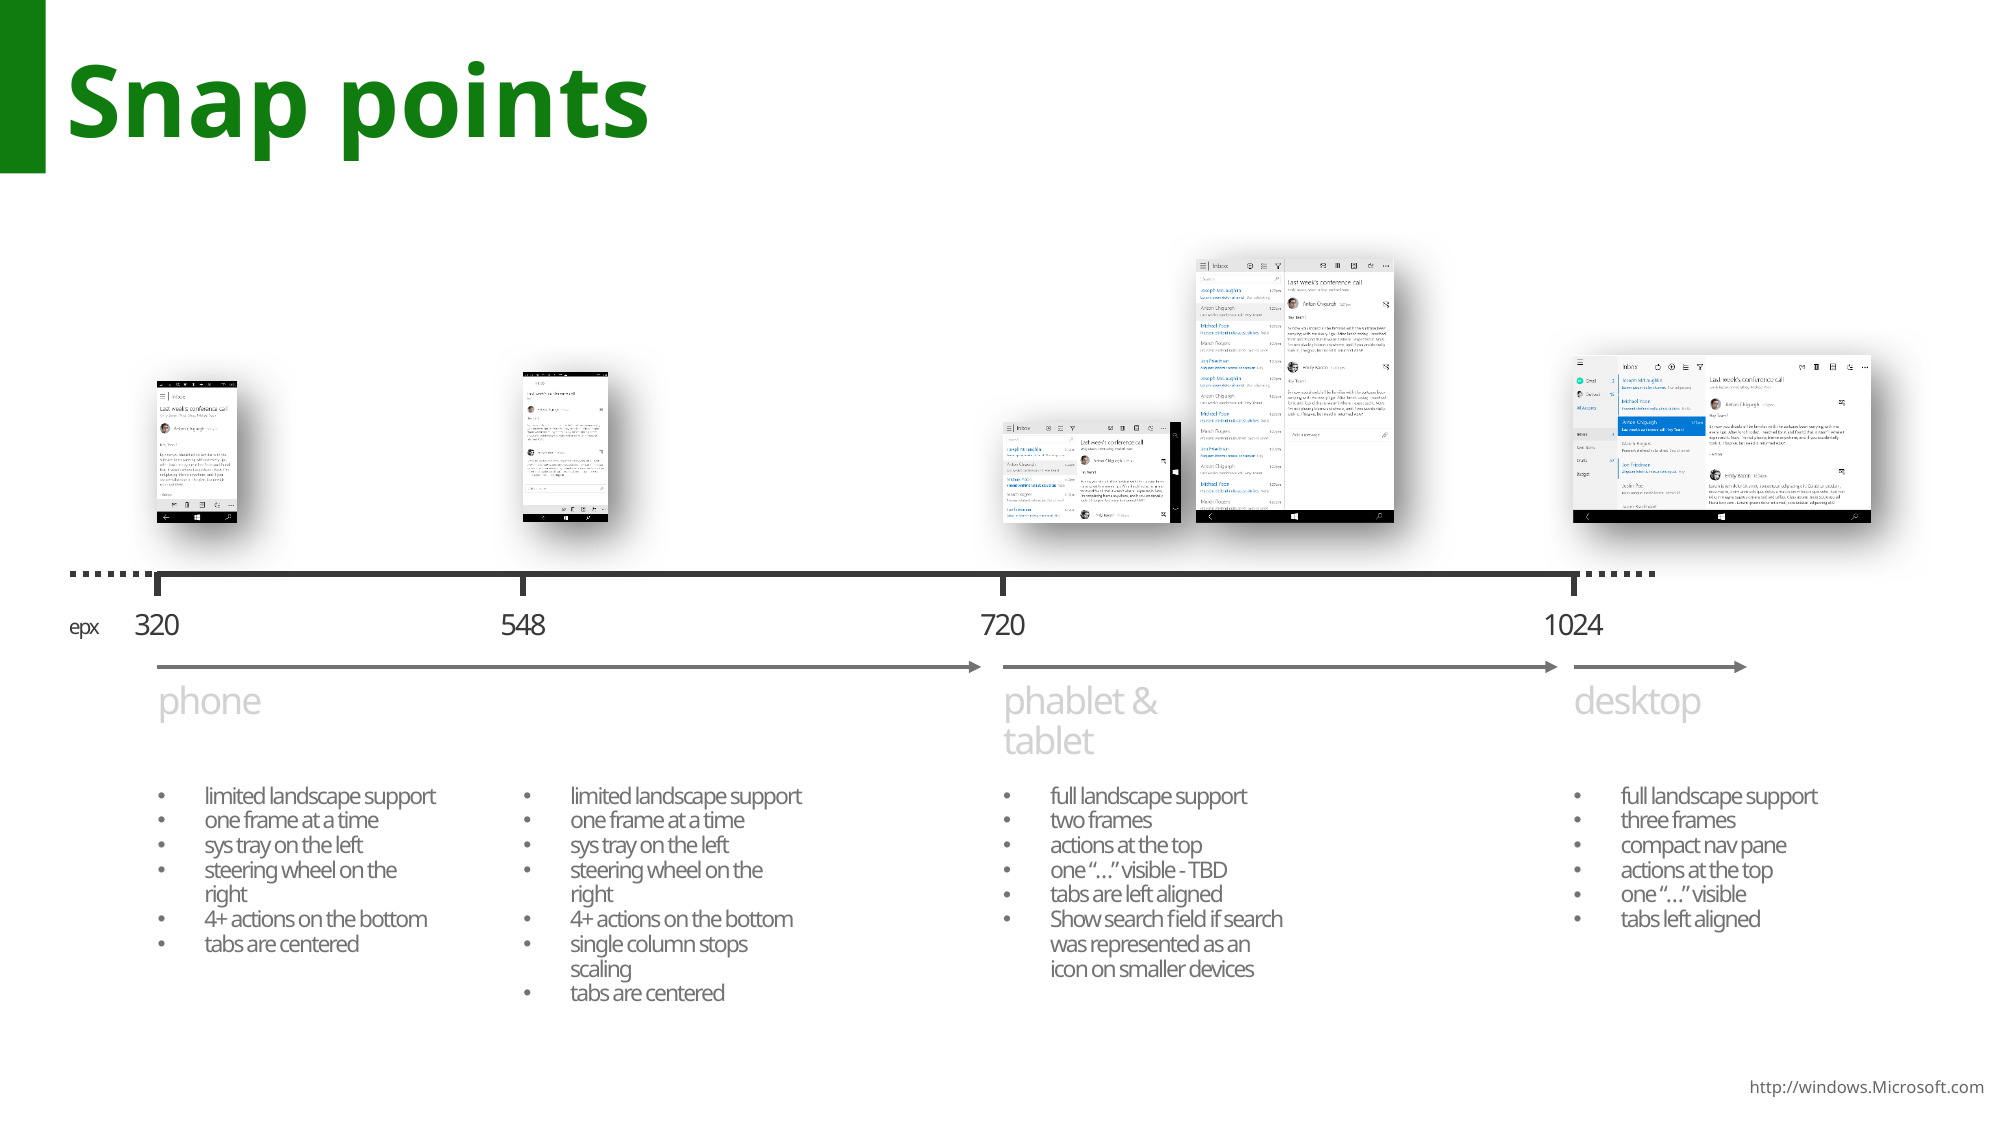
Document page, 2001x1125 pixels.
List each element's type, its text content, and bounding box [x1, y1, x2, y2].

text_box phone [157, 681, 276, 723]
text_box limited landscape support one frame at a time sys tray on the left steering wheel on the right 4+ actions on the bottom single column stops scaling tabs are centered [523, 784, 805, 1007]
text_box full landscape support two frames actions at the top one “…” visible - TBD tabs are left aligned Show search field if search was represented as an icon on smaller devices [1003, 784, 1285, 983]
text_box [70, 571, 1661, 596]
picture [1573, 355, 1871, 523]
text_box epx [69, 616, 110, 639]
picture [1196, 259, 1394, 524]
text_box 320 [106, 609, 209, 642]
text_box phablet & tablet [1003, 681, 1165, 763]
text_box limited landscape support one frame at a time sys tray on the left steering wheel on the right 4+ actions on the bottom tabs are centered [157, 784, 439, 958]
text_box full landscape support three frames compact nav pane actions at the top one “…” visible tabs left aligned [1573, 784, 1855, 933]
picture [157, 381, 237, 523]
text_box 548 [464, 609, 583, 642]
title Snap points [44, 33, 1956, 195]
text_box 720 [943, 609, 1063, 642]
picture [523, 372, 608, 522]
text_box desktop [1573, 681, 1720, 723]
text_box 1024 [1514, 609, 1633, 642]
picture [1003, 422, 1181, 523]
